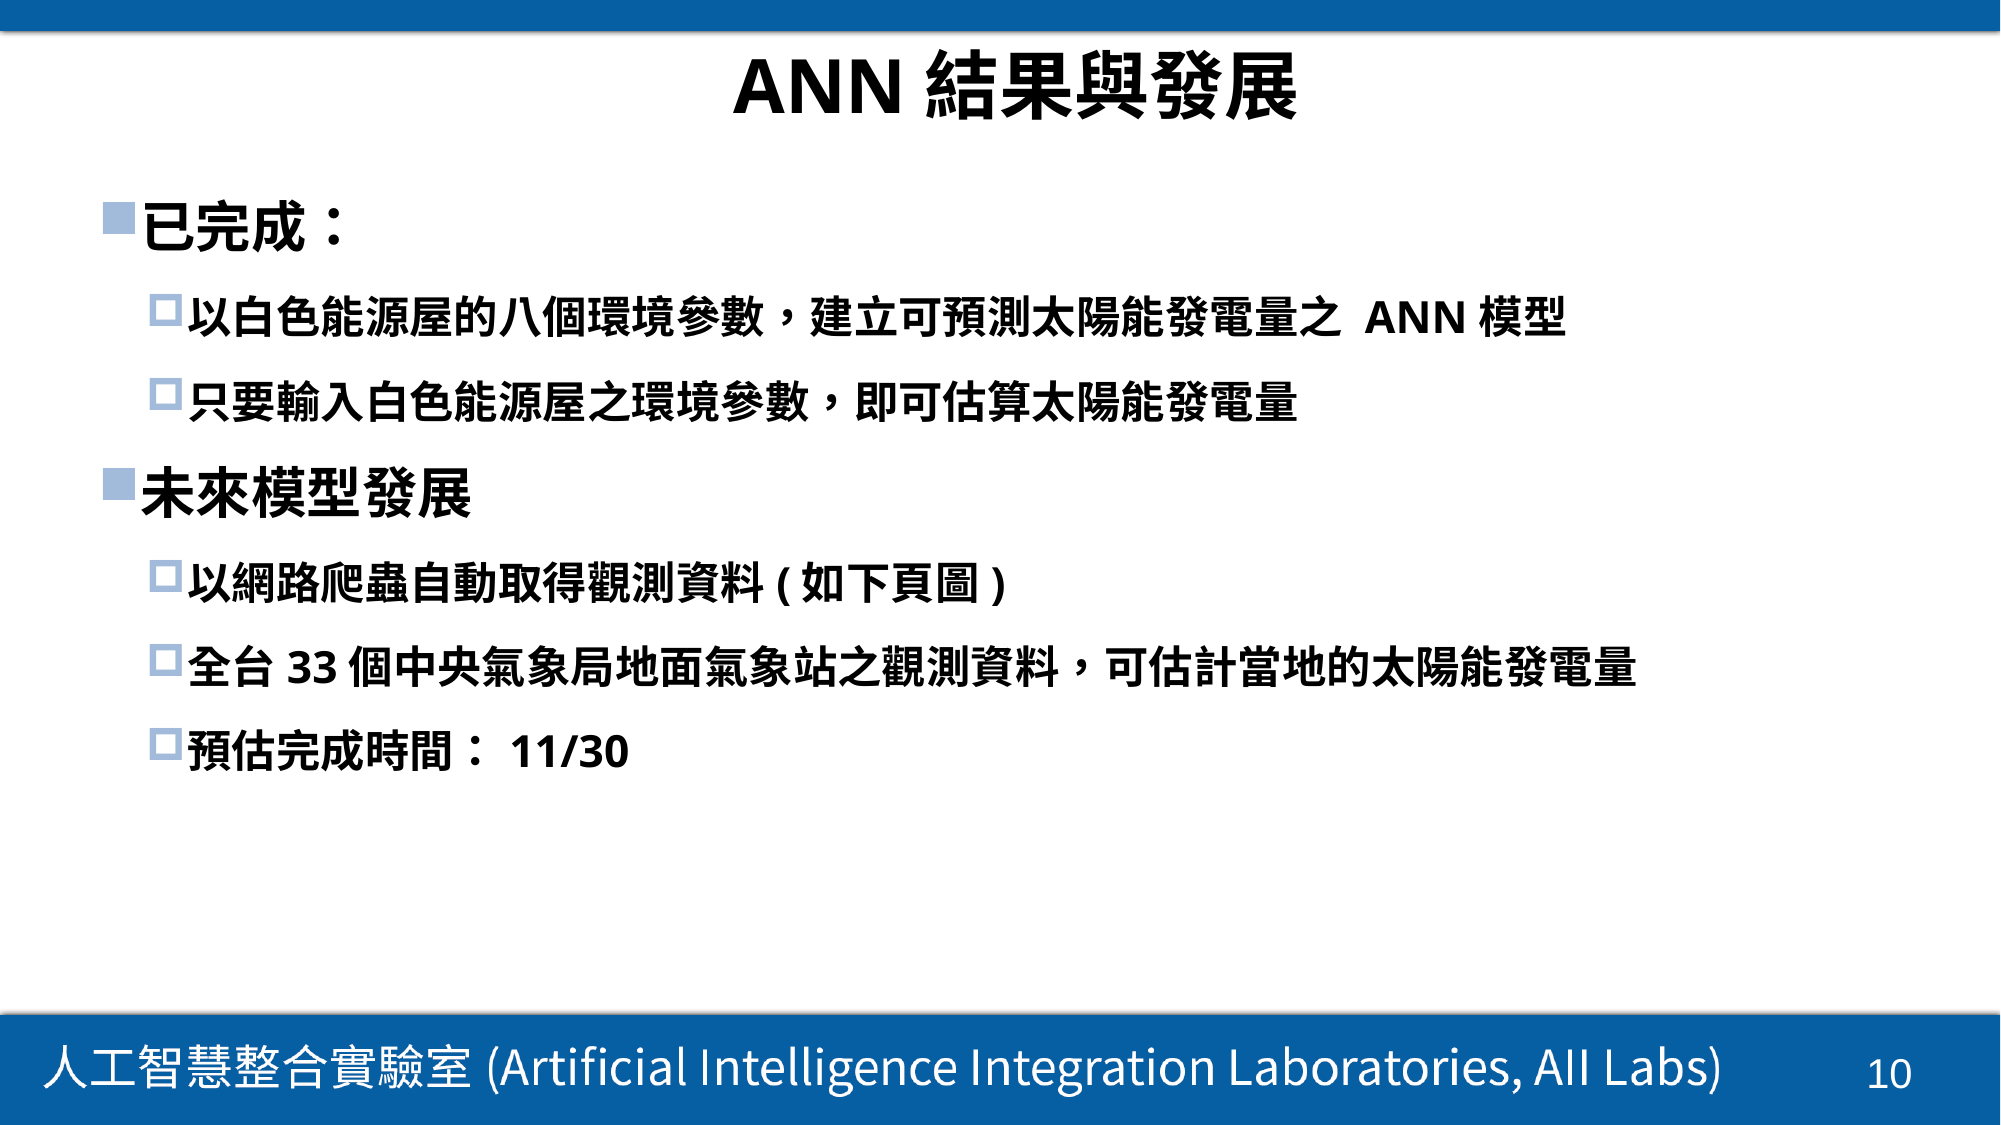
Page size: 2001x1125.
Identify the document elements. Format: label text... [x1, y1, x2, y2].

list 已完成： 以白色能源屋的八個環境參數，建立可預測太陽能發電量之 ANN模型 只要輸入白色能源屋之環境參數，即可估算太陽能發電量 未來模型發展 以網路爬蟲自動取得觀測資料(如下頁圖) 全台33個中央氣象局地面氣象站之觀測資料，可估計當地的太陽能發電量 預估完成時間：11/30 [83, 184, 1951, 1013]
picture [0, 0, 2001, 1125]
title ANN結果與發展 [83, 30, 1951, 138]
